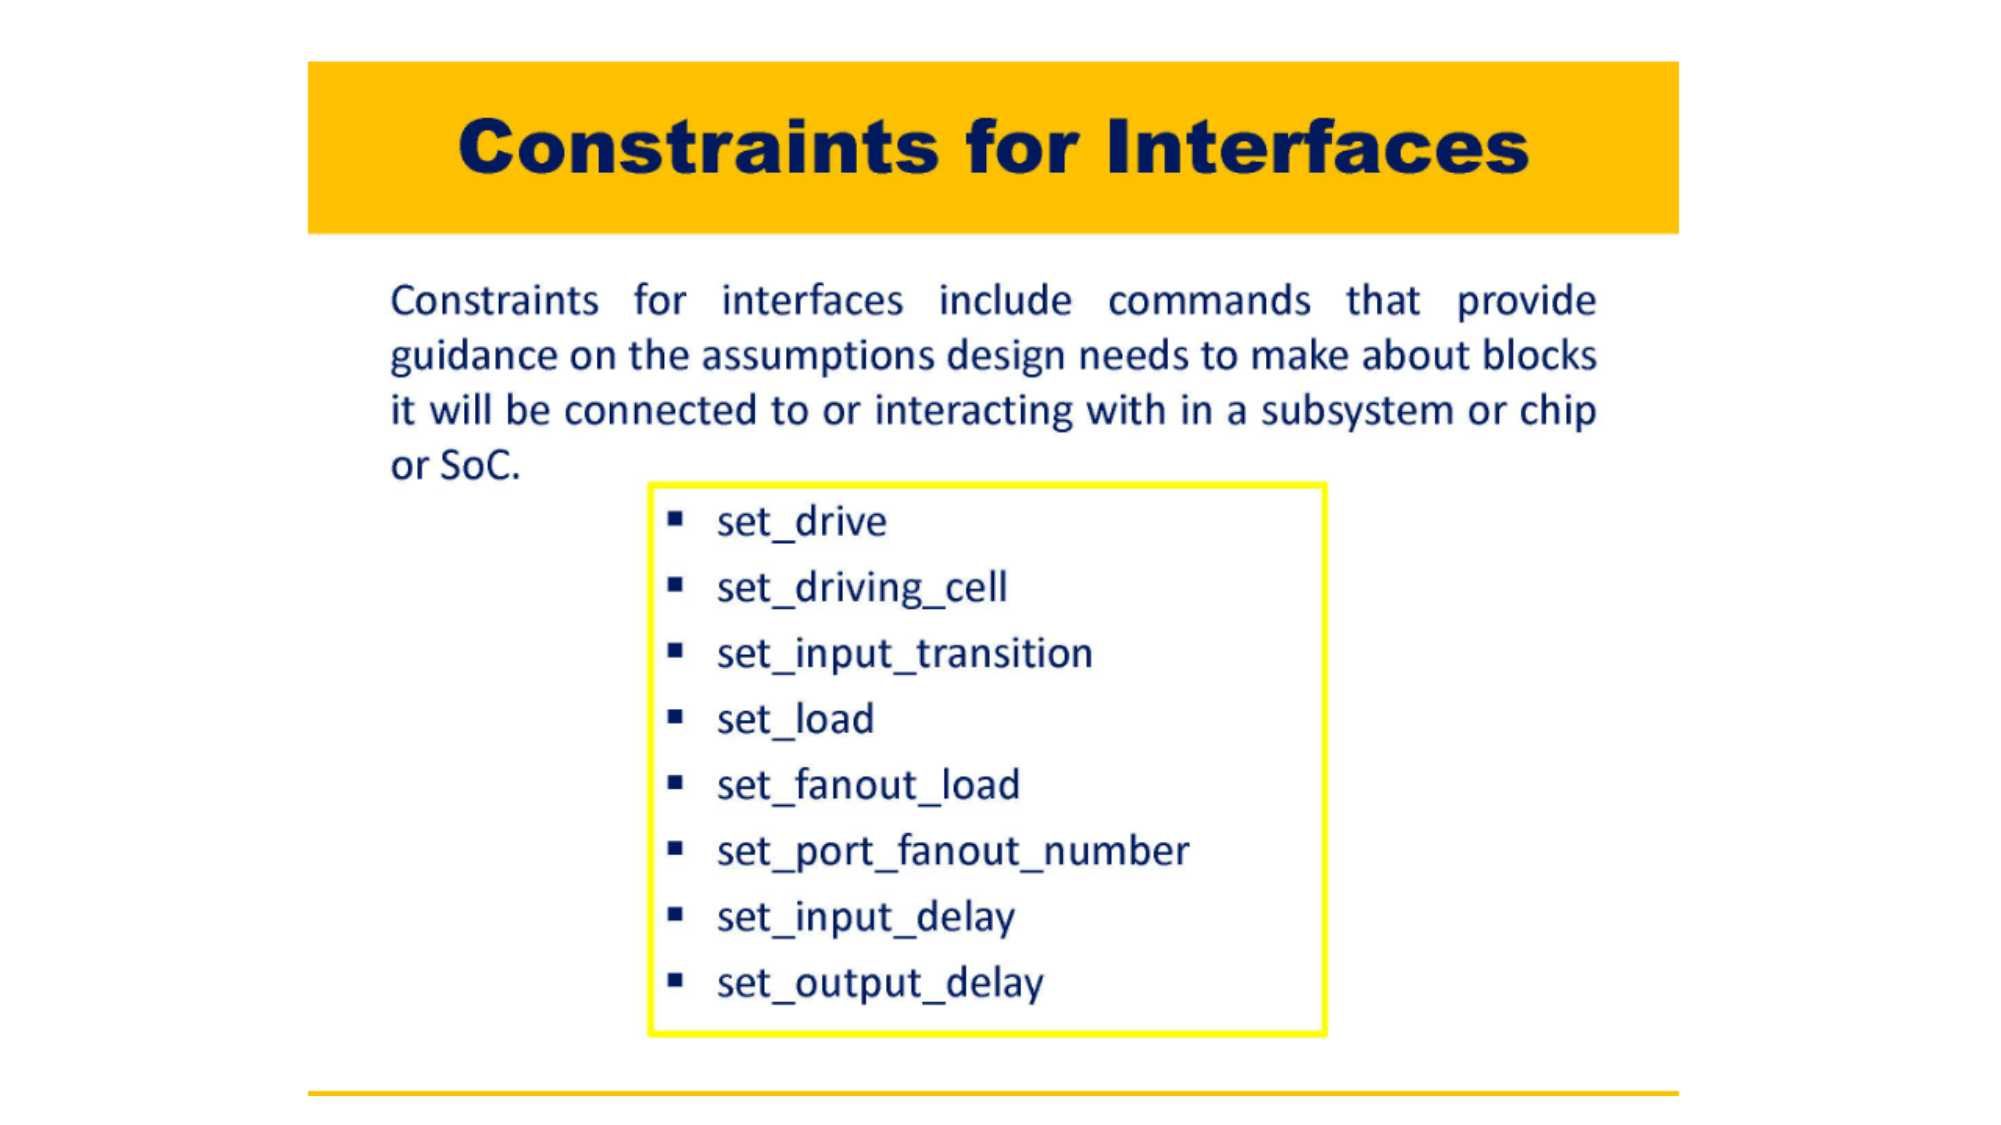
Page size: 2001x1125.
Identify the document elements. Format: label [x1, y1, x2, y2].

picture [277, 29, 1723, 1096]
